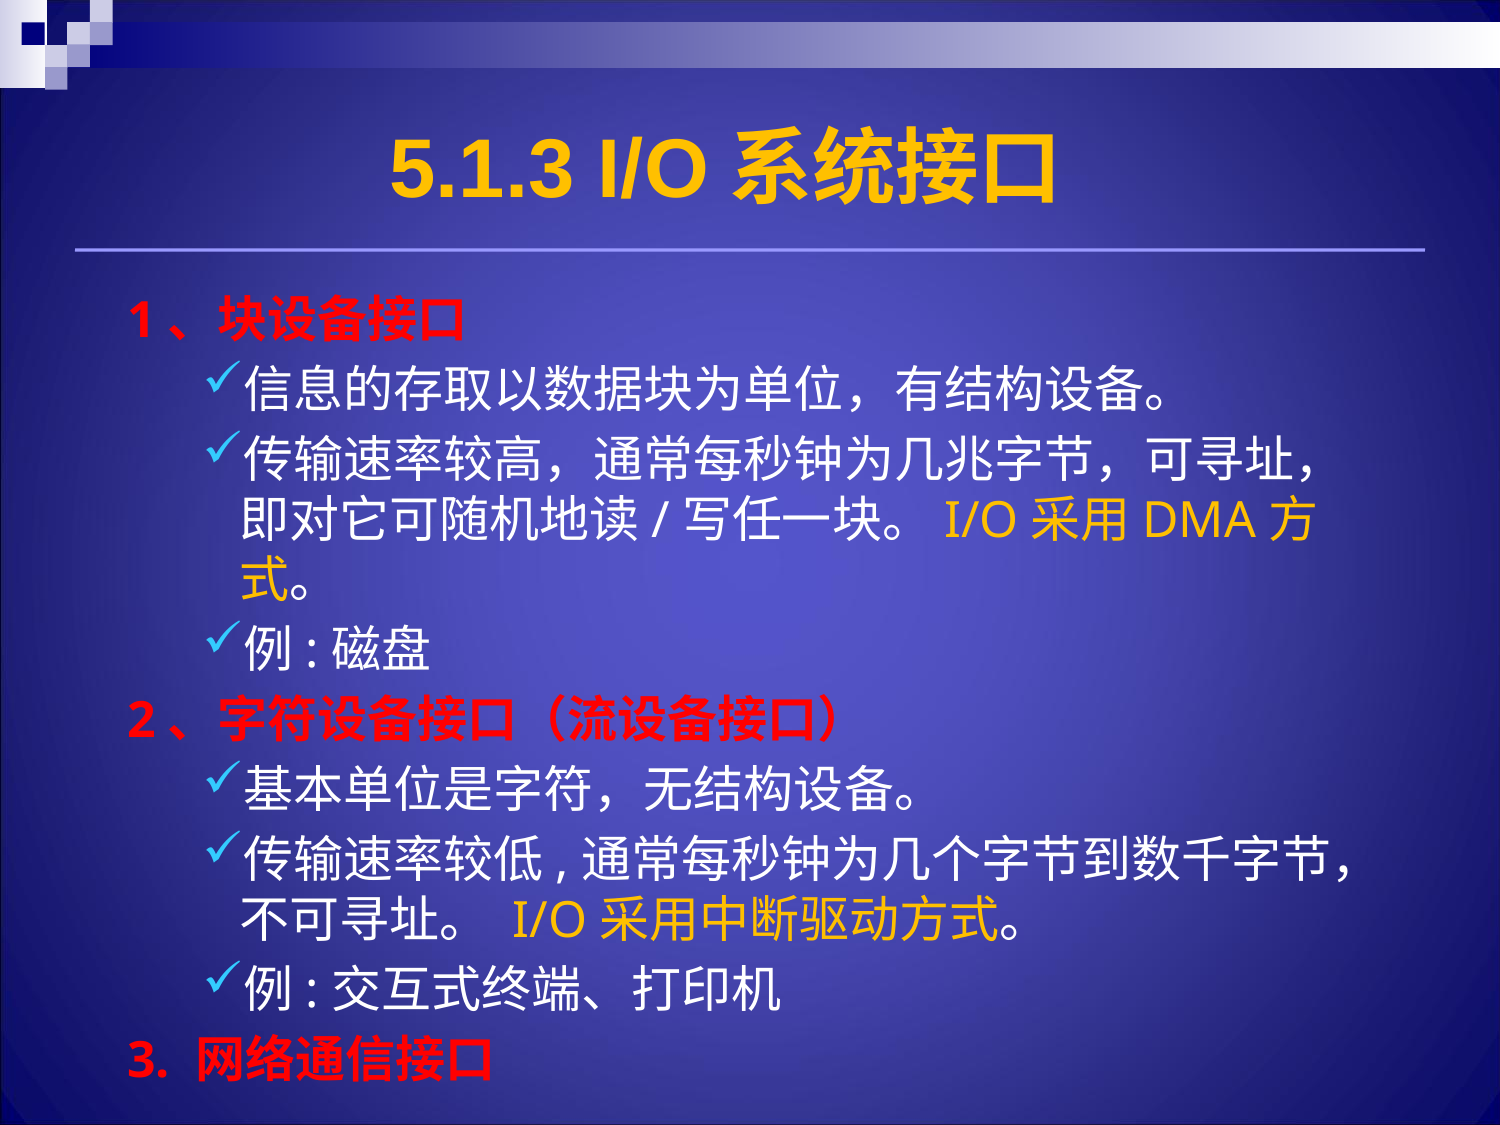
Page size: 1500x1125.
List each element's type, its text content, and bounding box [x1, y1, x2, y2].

picture [47, 0, 89, 45]
text_box 5.1.3 I/O系统接口 [88, 101, 1364, 227]
text_box 1、块设备接口 信息的存取以数据块为单位，有结构设备。 传输速率较高，通常每秒钟为几兆字节，可寻址，即对它可随机地读/写任一块。I/O采用DMA方式。 例:磁盘 2、字符设备接口（流设备接口） 基本单位是字符，无结构设备。 传输速率较低,通常每秒钟为几个字节到数千字节，不可寻址。 I/O采用中断驱动方式。 例:交互式终端、打印机 3. 网络通信接口 [0, 200, 1363, 1086]
picture [0, 67, 1500, 1125]
picture [113, 0, 1500, 22]
